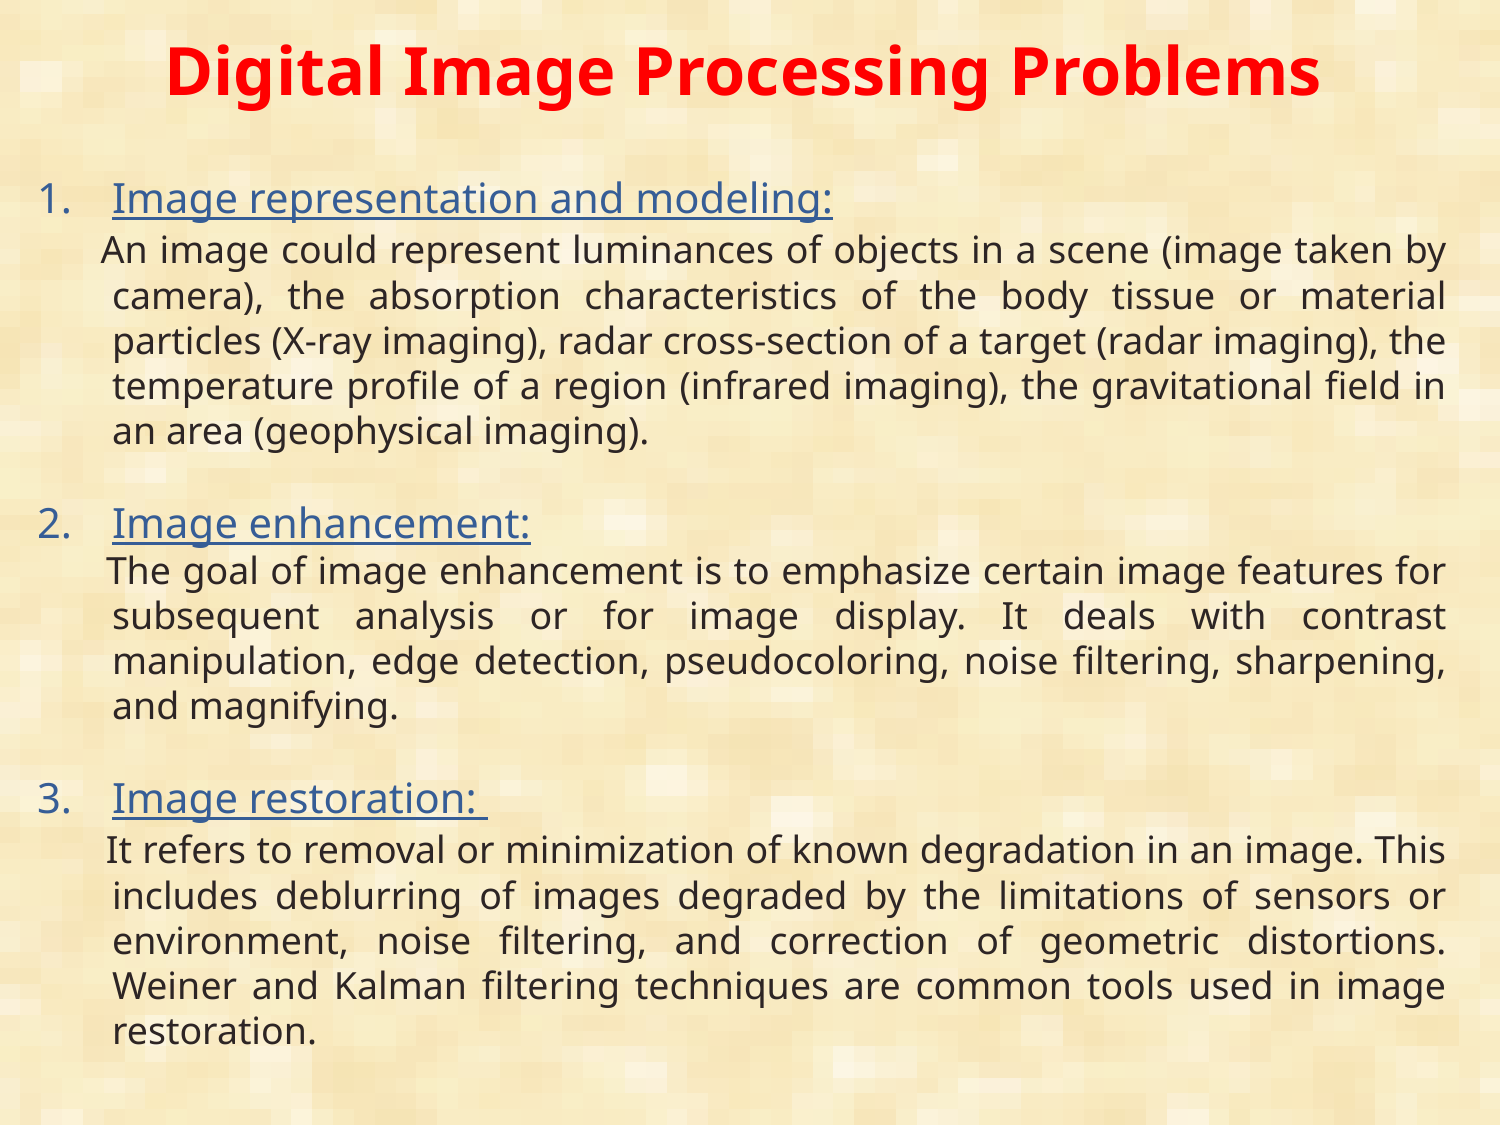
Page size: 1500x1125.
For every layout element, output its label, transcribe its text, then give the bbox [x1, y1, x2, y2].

title Digital Image Processing Problems [37, 24, 1450, 113]
text_box Image representation and modeling: An image could represent luminances of objects in a scene (image taken by camera), the absorption characteristics of the body tissue or material particles (X-ray imaging), radar cross-section of a target (radar imaging), the temperature profile of a region (infrared imaging), the gravitational field in an area (geophysical imaging). Image enhancement: The goal of image enhancement is to emphasize certain image features for subsequent analysis or for image display. It deals with contrast manipulation, edge detection, pseudocoloring, noise filtering, sharpening, and magnifying. Image restoration: It refers to removal or minimization of known degradation in an image. This includes deblurring of images degraded by the limitations of sensors or environment, noise filtering, and correction of geometric distortions. Weiner and Kalman filtering techniques are common tools used in image restoration. [22, 164, 1463, 1060]
picture [0, 0, 1500, 1125]
